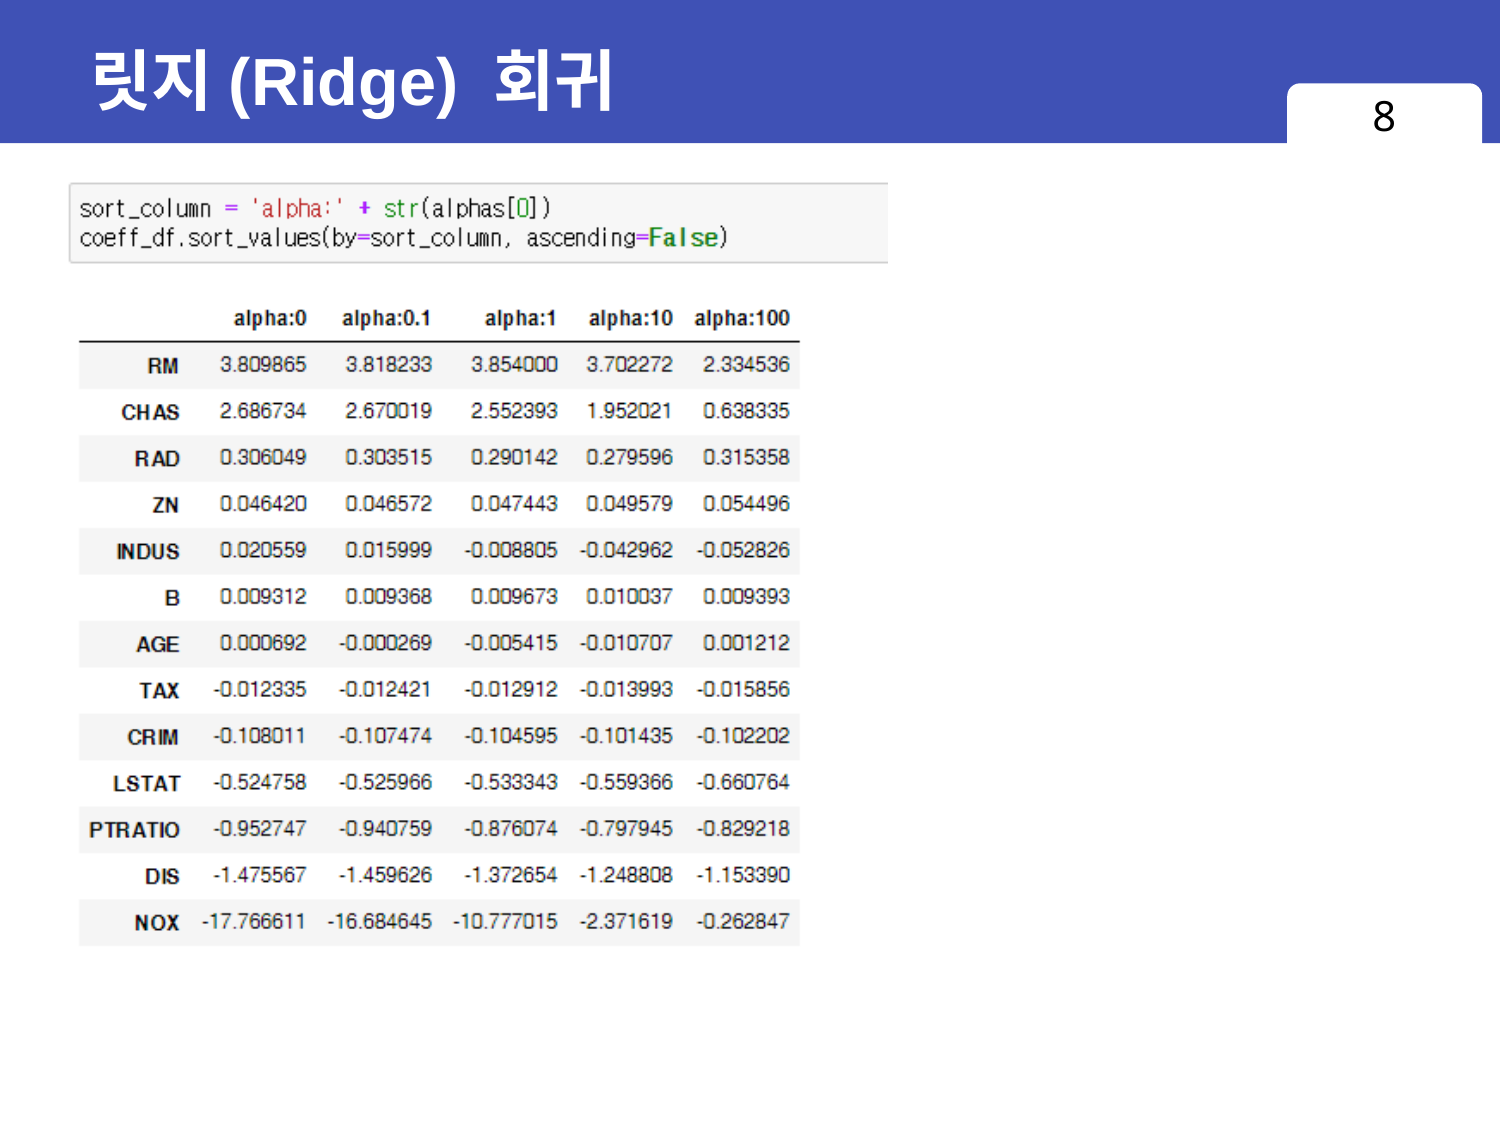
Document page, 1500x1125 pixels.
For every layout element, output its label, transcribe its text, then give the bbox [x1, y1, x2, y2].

picture [64, 172, 889, 956]
title 릿지(Ridge) 회귀 [74, 16, 1426, 141]
slide_number 8 [1286, 81, 1483, 161]
